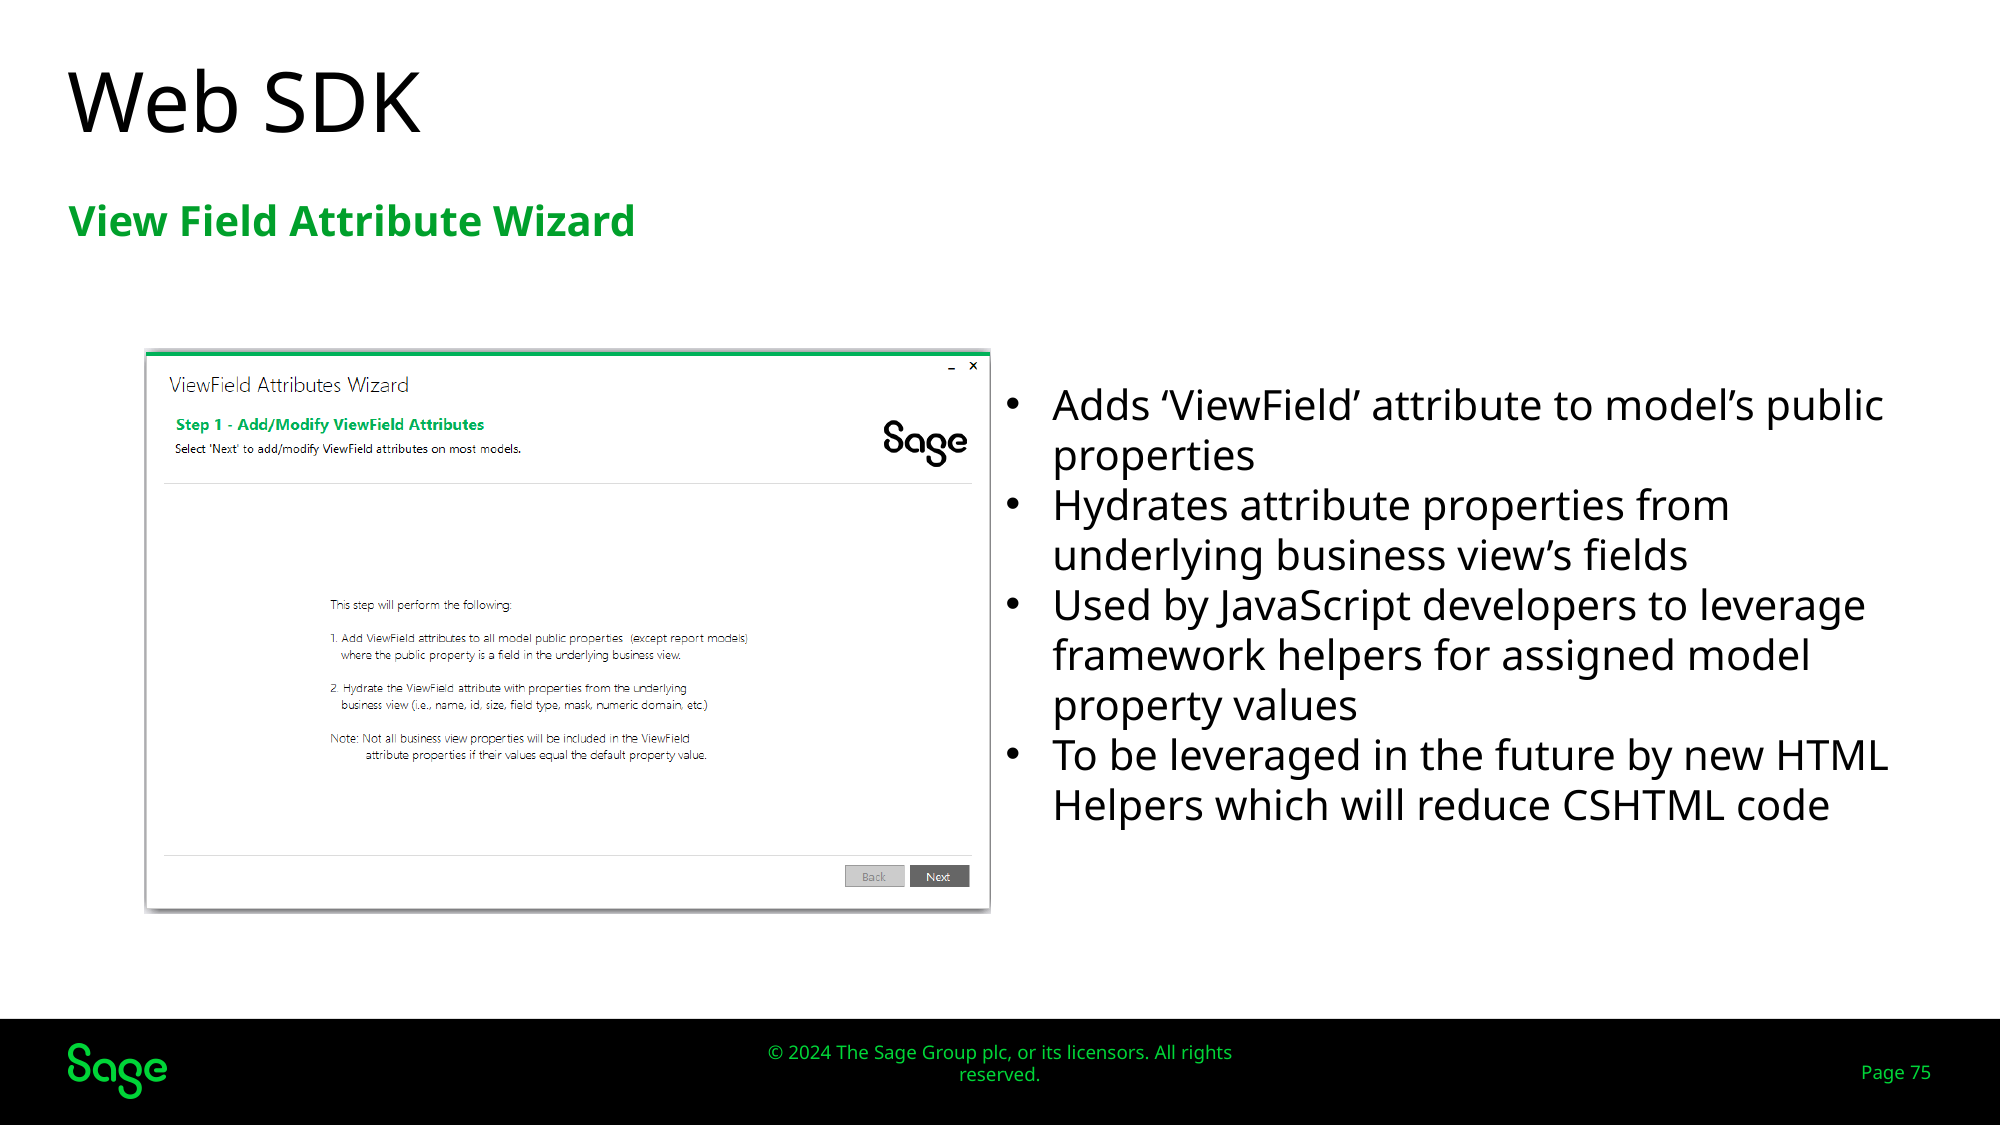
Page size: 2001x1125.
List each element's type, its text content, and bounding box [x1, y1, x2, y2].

picture [68, 1043, 167, 1099]
picture [144, 348, 991, 914]
text_box Adds ‘ViewField’ attribute to model’s public properties Hydrates attribute properties from underlying business view’s fields Used by JavaScript developers to leverage framework helpers for assigned model property values To be leveraged in the future by new HTML Helpers which will reduce CSHTML code [991, 371, 1930, 837]
list View Field Attribute Wizard [68, 186, 1930, 259]
title Web SDK [67, 49, 1930, 147]
slide_number Page 75 [1809, 1043, 1947, 1104]
